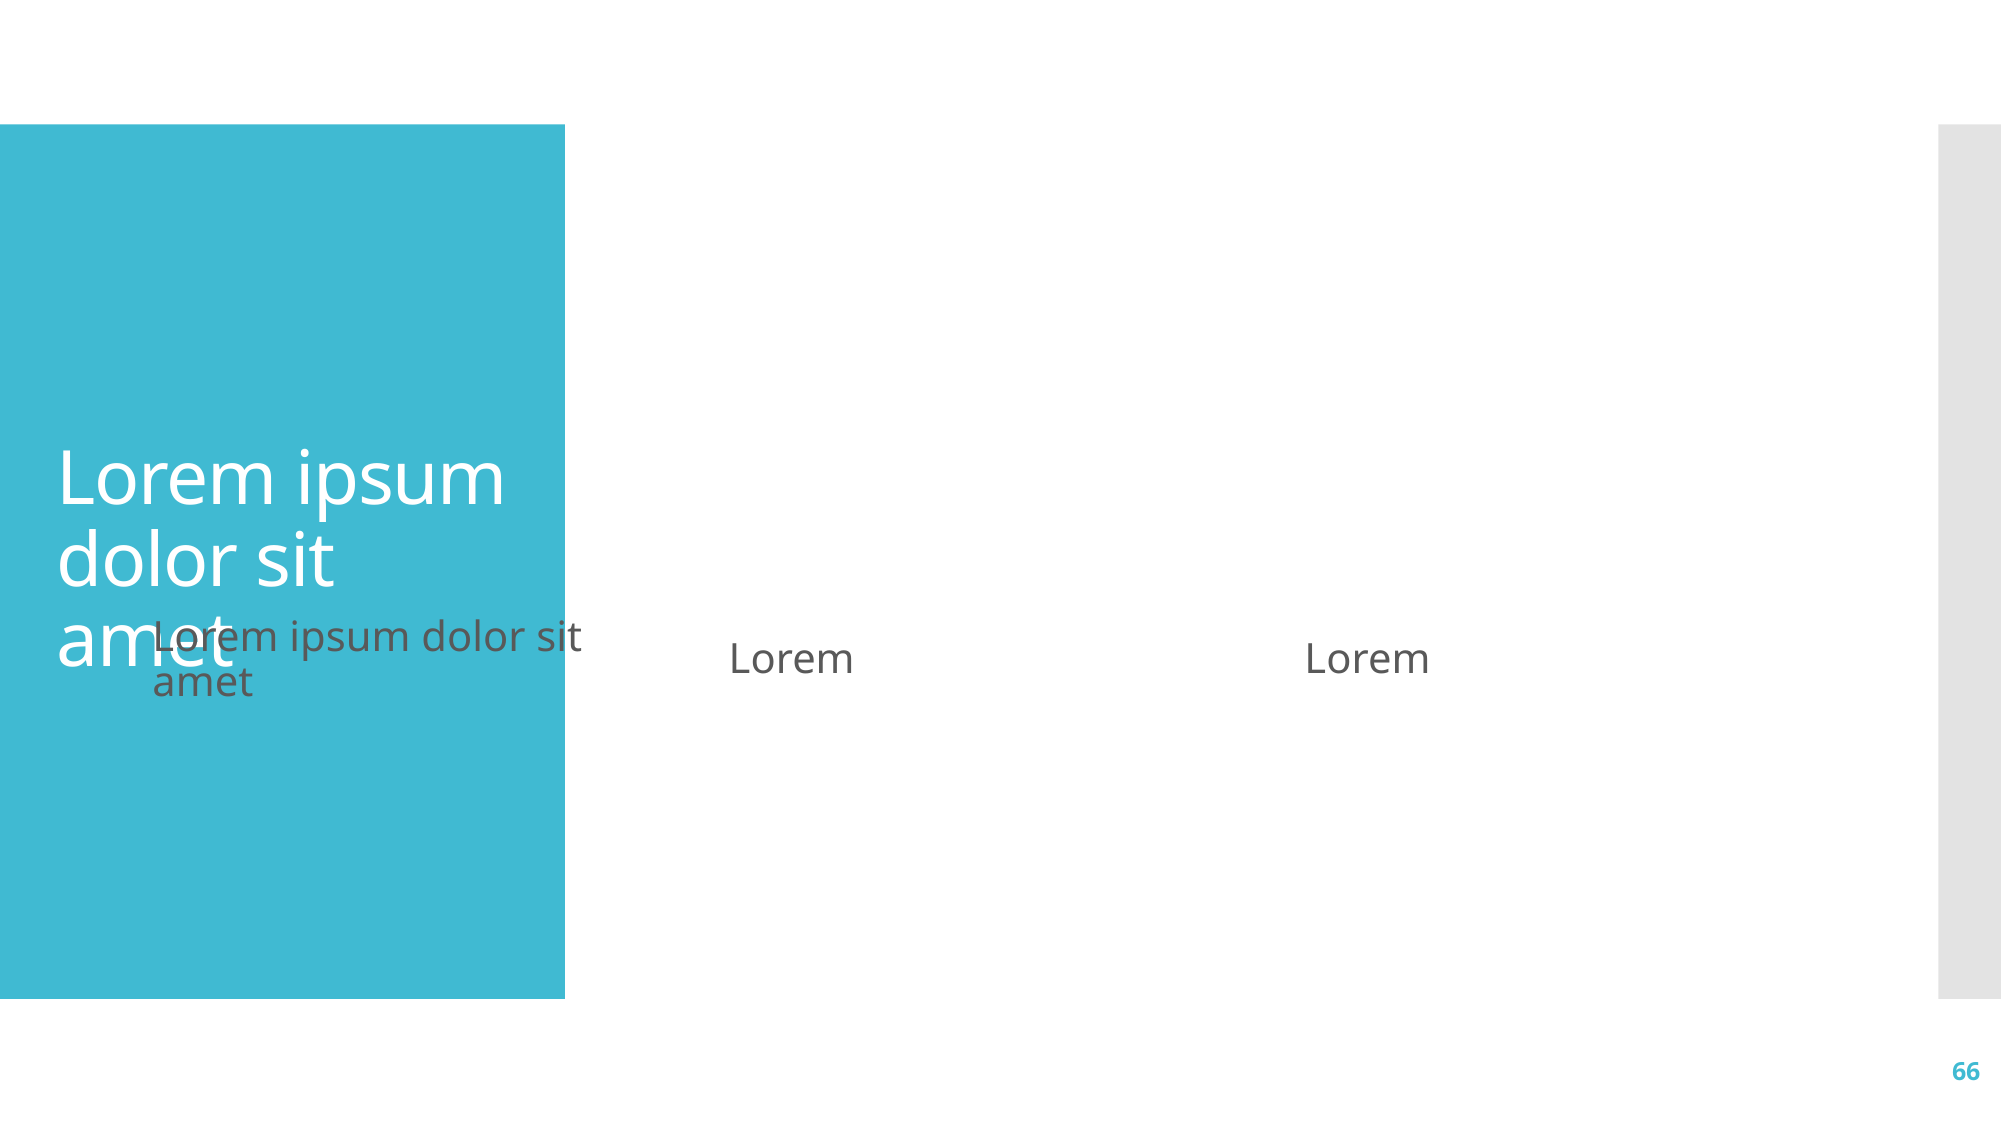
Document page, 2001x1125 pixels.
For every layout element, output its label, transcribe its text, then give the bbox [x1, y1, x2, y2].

list Lorem [1289, 303, 1793, 1017]
list Lorem [713, 303, 1217, 1017]
list Lorem ipsum dolor sit amet [137, 303, 641, 1017]
slide_number 66 [1744, 1042, 1996, 1103]
title Lorem ipsum dolor sit amet [41, 184, 525, 940]
